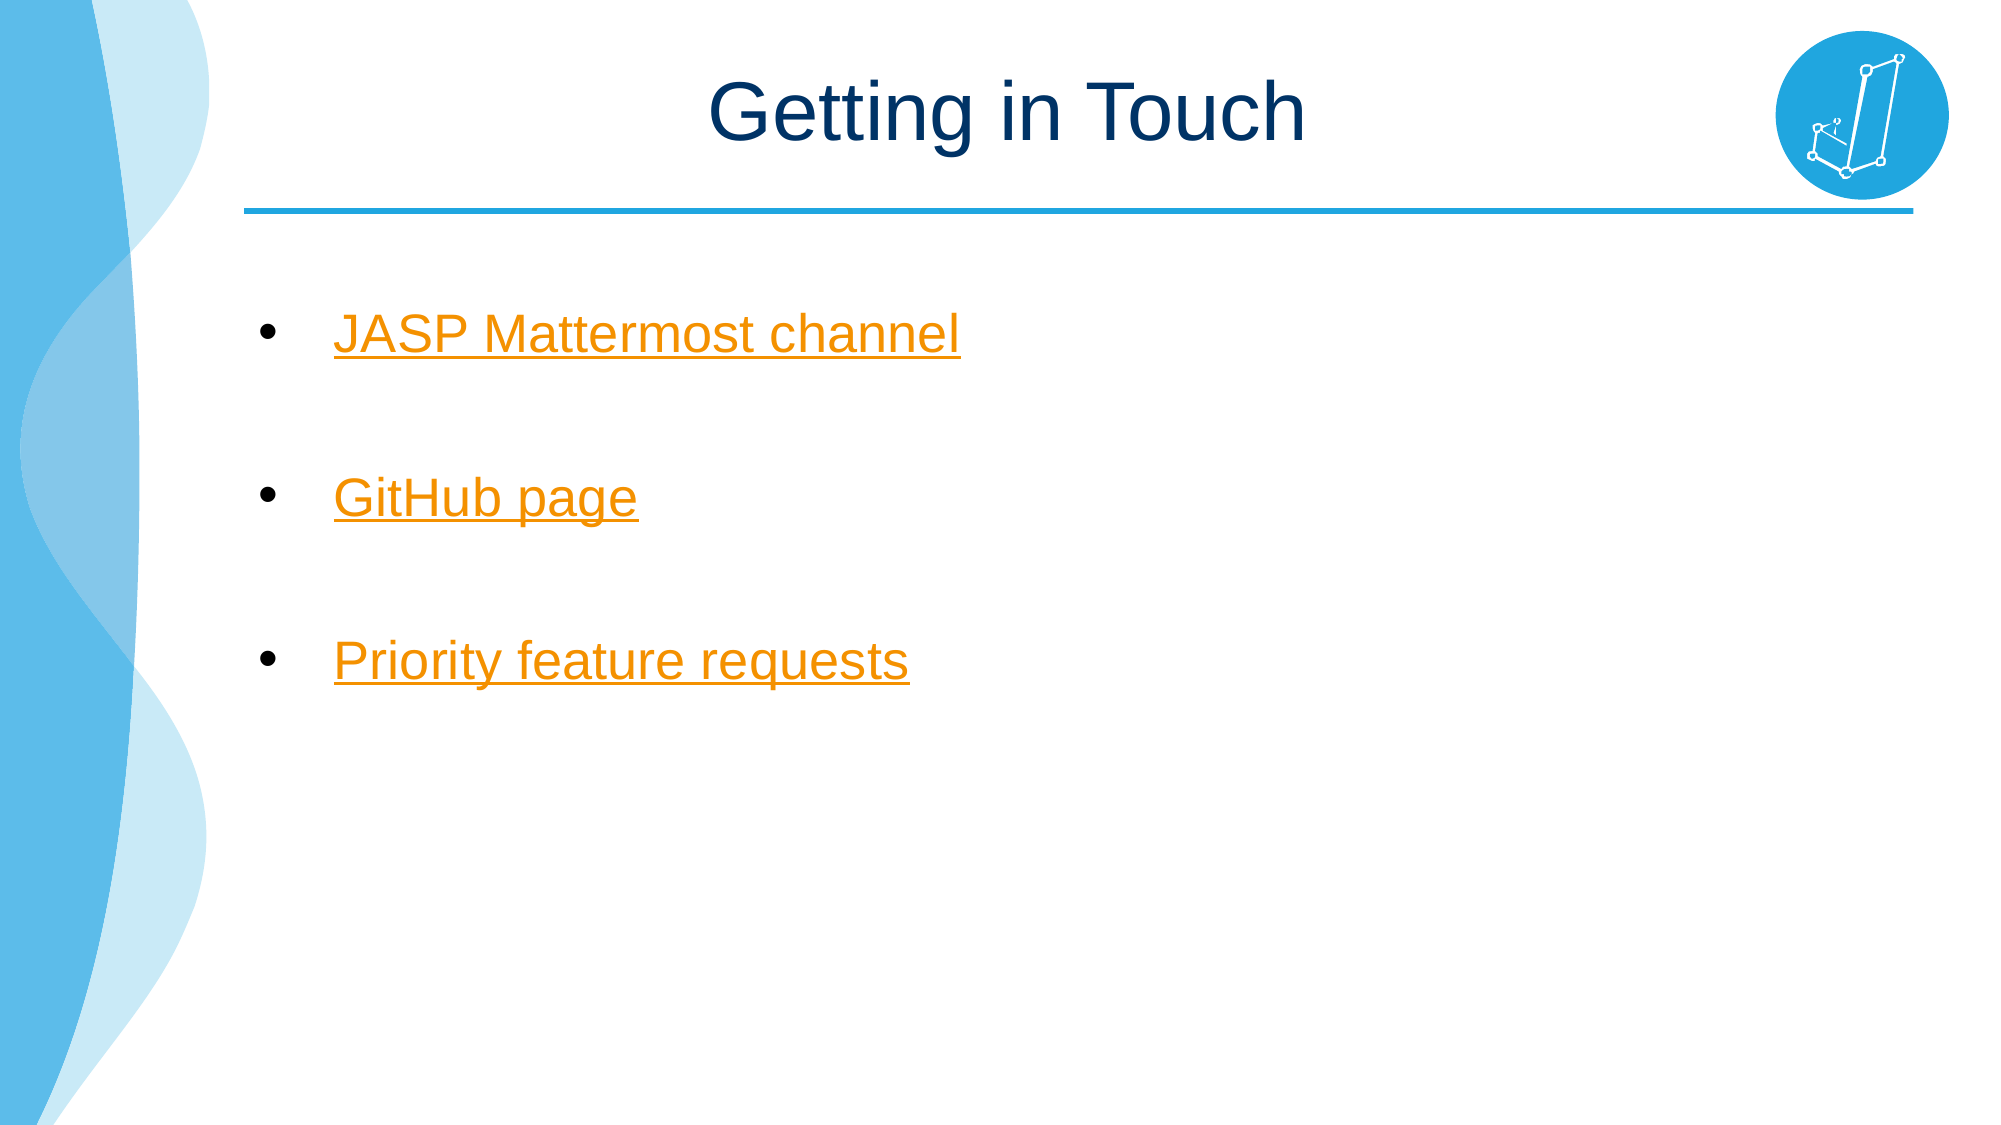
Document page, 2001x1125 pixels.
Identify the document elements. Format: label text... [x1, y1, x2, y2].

title Getting in Touch [244, 19, 1772, 212]
list JASP Mattermost channel GitHub page Priority feature requests [244, 290, 1835, 977]
